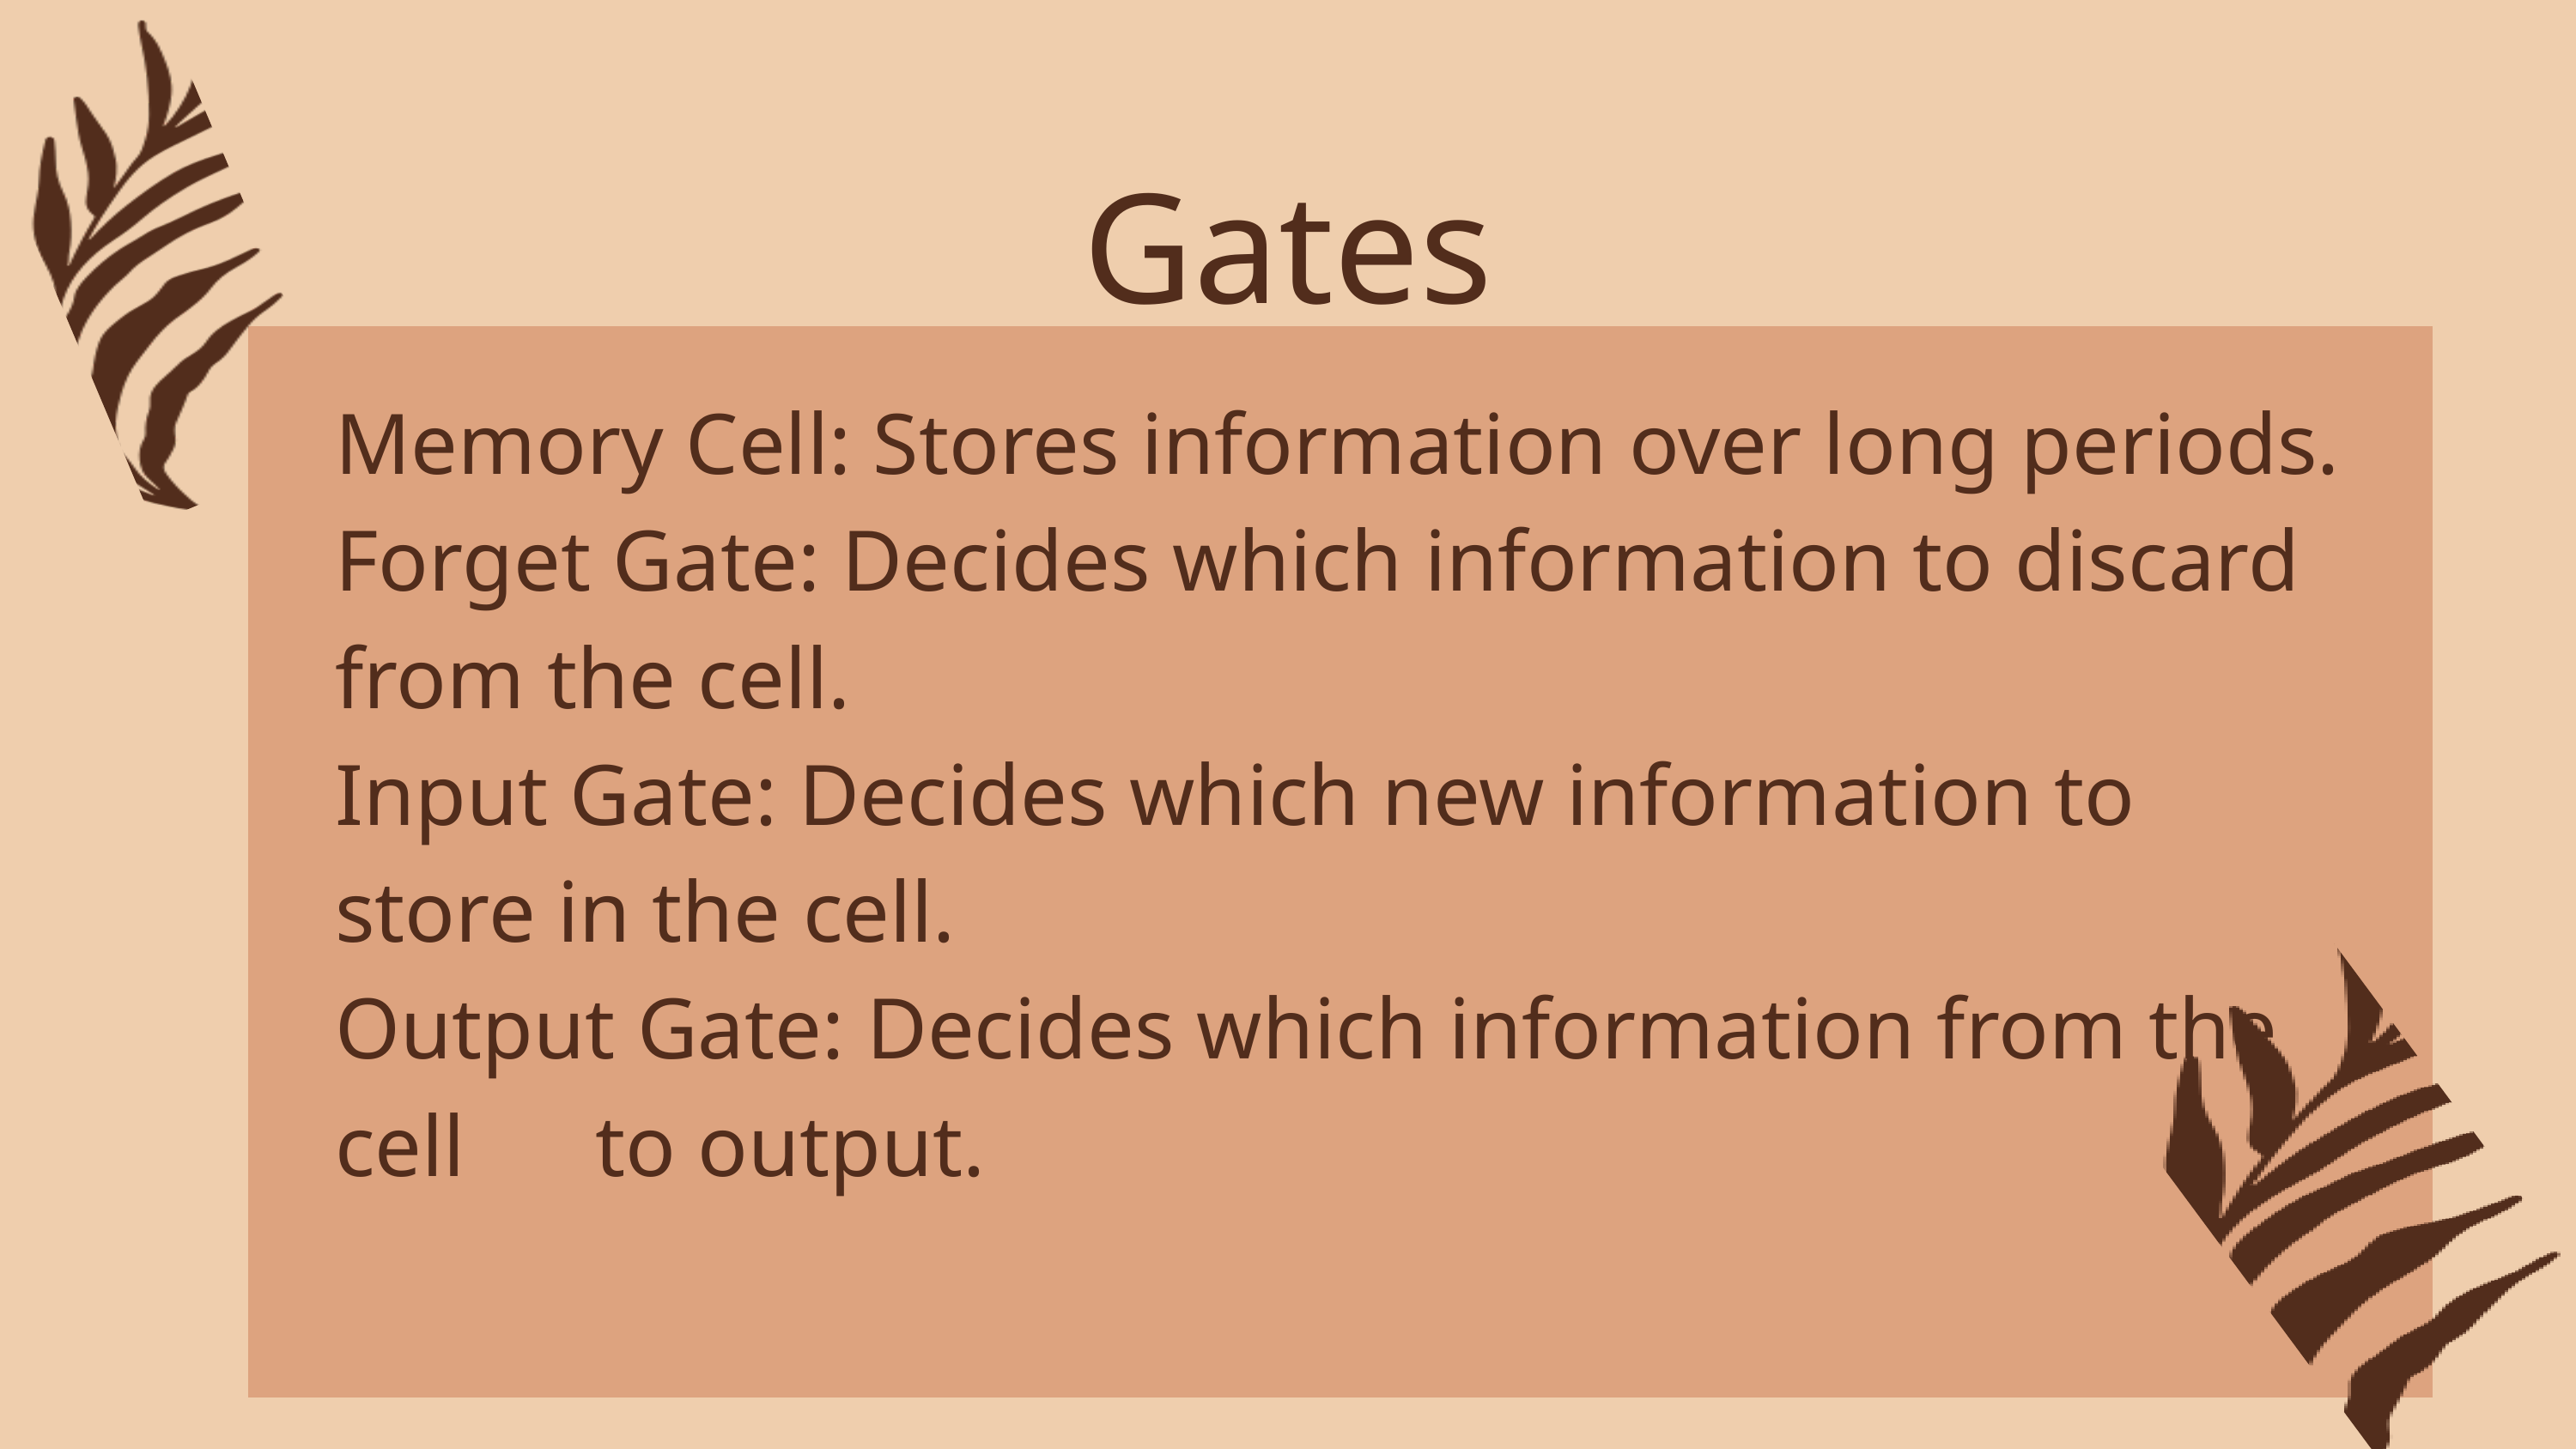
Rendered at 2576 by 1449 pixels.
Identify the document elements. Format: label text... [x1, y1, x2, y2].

text_box Gates [551, 120, 2025, 323]
text_box [0, 0, 295, 524]
text_box [2341, 1085, 2576, 1449]
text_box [247, 325, 2433, 1398]
